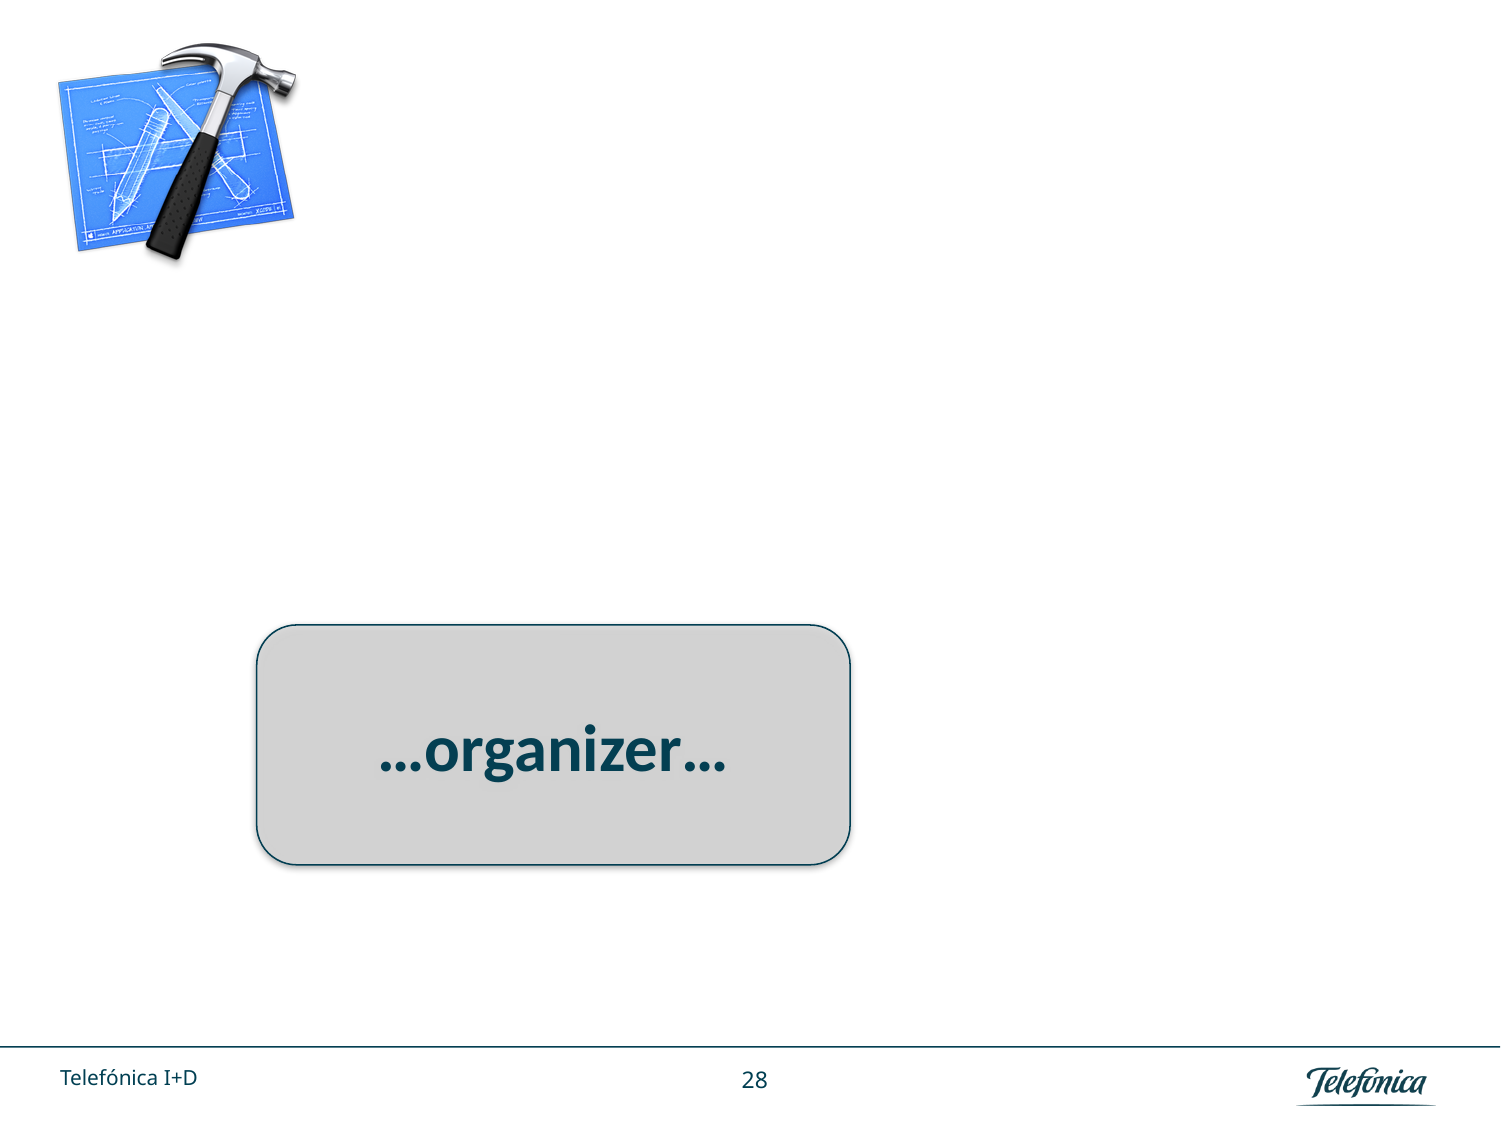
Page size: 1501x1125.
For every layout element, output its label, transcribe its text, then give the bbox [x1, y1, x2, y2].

picture [49, 24, 301, 276]
text_box …organizer… [255, 624, 851, 866]
slide_number 27 [719, 1065, 791, 1095]
picture [1296, 1067, 1436, 1106]
